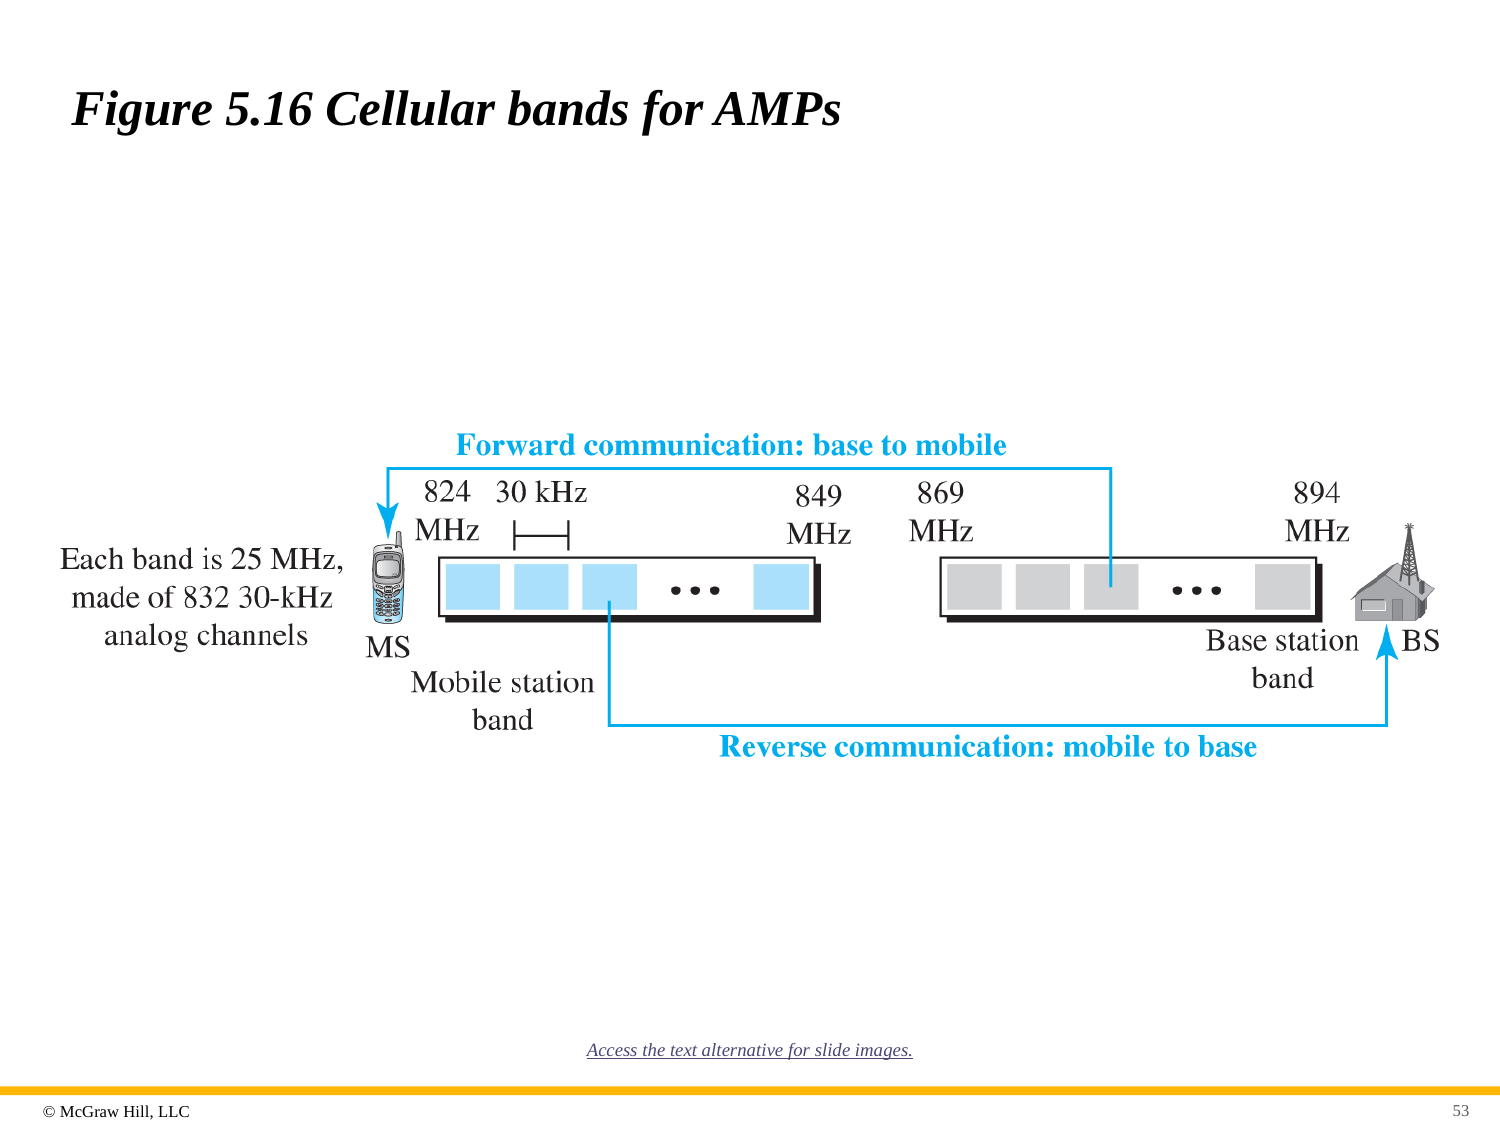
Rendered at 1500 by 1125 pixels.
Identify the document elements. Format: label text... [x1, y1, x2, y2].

slide_number 53 [1418, 1096, 1477, 1123]
picture [60, 428, 1440, 769]
title Figure 5.16 Cellular bands for AMPs [56, 50, 1444, 162]
list Access the text alternative for slide images. [525, 1033, 975, 1066]
